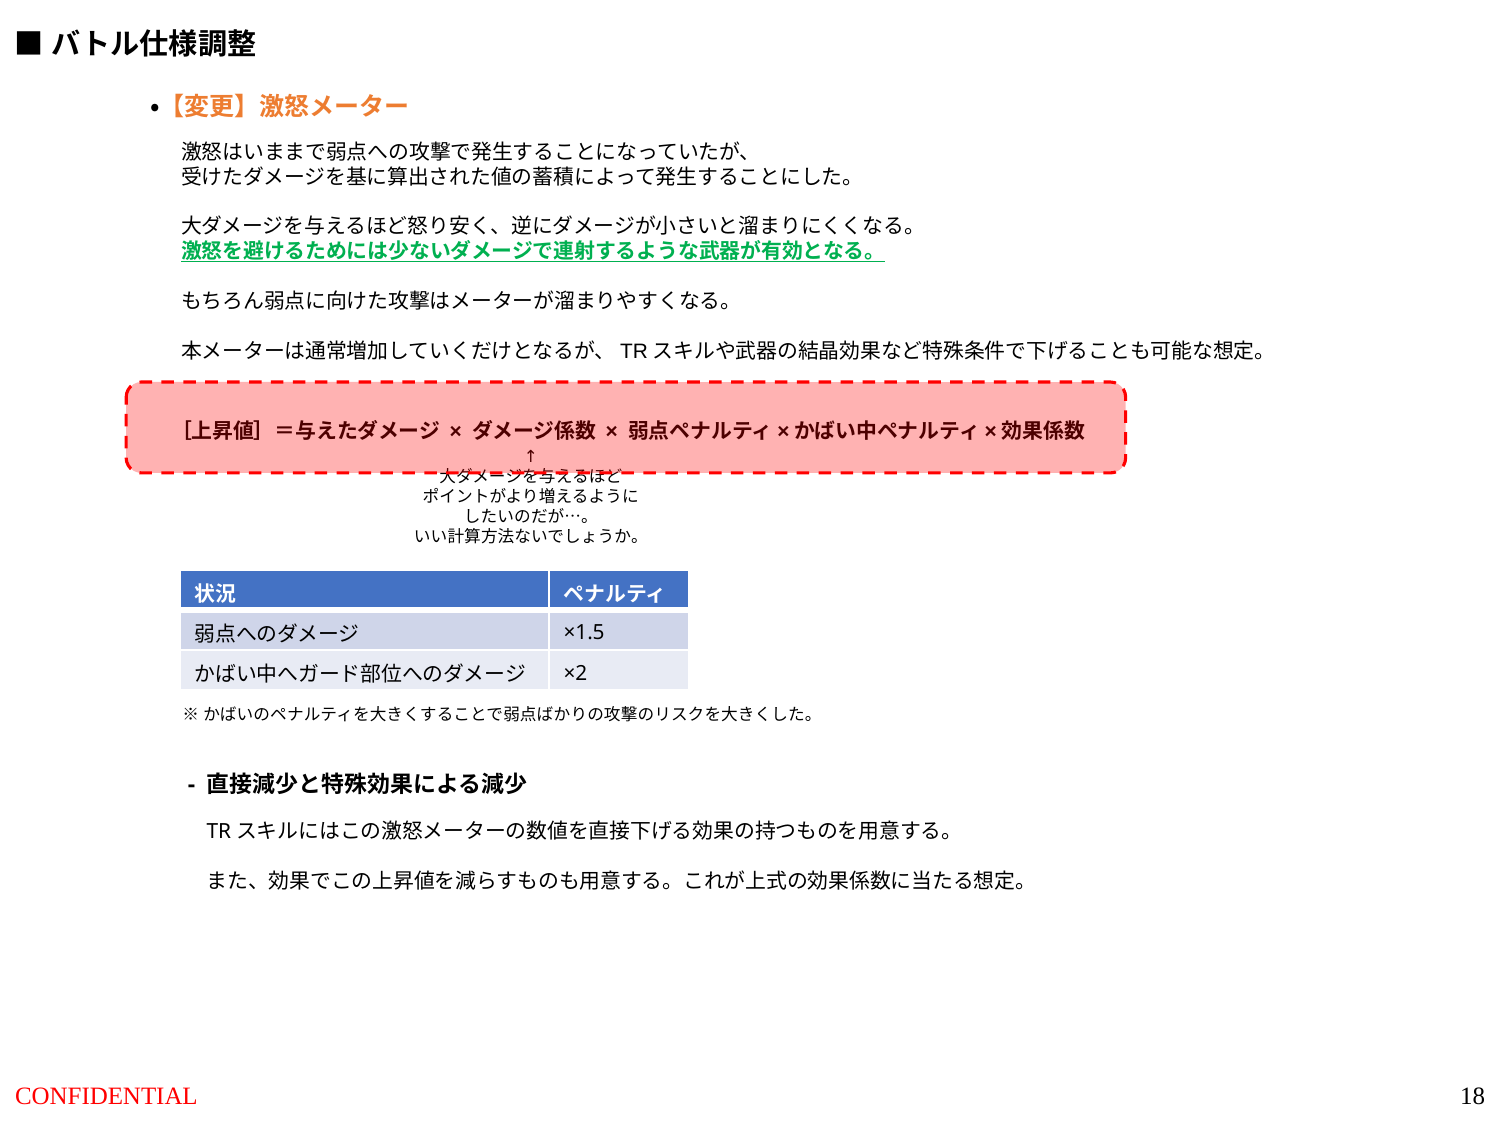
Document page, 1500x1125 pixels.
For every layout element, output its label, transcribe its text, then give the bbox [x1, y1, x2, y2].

text_box TRスキルにはこの激怒メーターの数値を直接下げる効果の持つものを用意する。 また、効果でこの上昇値を減らすものも用意する。これが上式の効果係数に当たる想定。 [191, 810, 1052, 900]
table_header ペナルティ [550, 571, 688, 607]
text_box ※かばいのペナルティを大きくすることで弱点ばかりの攻撃のリスクを大きくした。 [162, 696, 825, 732]
slide_number 18 [1162, 1065, 1500, 1125]
table_cell 弱点へのダメージ [181, 613, 548, 649]
text_box [125, 380, 1127, 474]
text_box - 直接減少と特殊効果による減少 [173, 762, 544, 805]
table_cell ×1.5 [550, 613, 688, 649]
table_cell ×2 [550, 651, 688, 689]
text_box 激怒はいままで弱点への攻撃で発生することになっていたが、 受けたダメージを基に算出された値の蓄積によって発生することにした。 大ダメージを与えるほど怒り安く、逆にダメージが小さいと溜まりにくくなる。 激怒を避けるためには少ないダメージで連射するような武器が有効となる。 もちろん弱点に向けた攻撃はメーターが溜まりやすくなる。 本メーターは通常増加していくだけとなるが、TRスキルや武器の結晶効果など特殊条件で下げることも可能な想定。 [166, 130, 1291, 371]
text_box ■バトル仕様調整 [0, 17, 272, 68]
text_box ↑ 大ダメージを与えるほど ポイントがより増えるように したいのだが…。 いい計算方法ないでしょうか。 [333, 473, 729, 554]
text_box ・【変更】激怒メーター [135, 82, 425, 128]
footer CONFIDENTIAL [0, 1065, 507, 1125]
table_cell かばい中へガード部位へのダメージ [181, 651, 548, 689]
table_header 状況 [181, 571, 548, 607]
